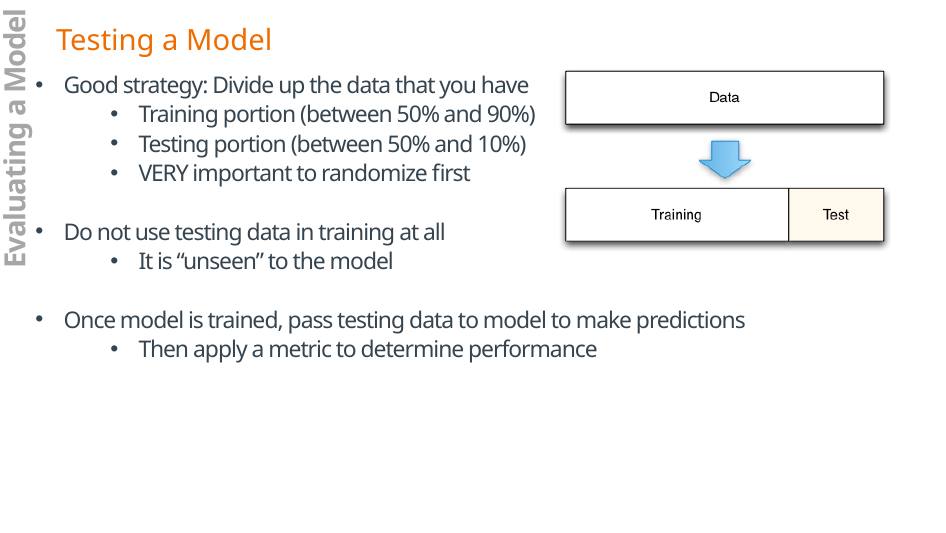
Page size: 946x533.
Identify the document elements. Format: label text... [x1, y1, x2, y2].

text_box Good strategy: Divide up the data that you have Training portion (between 50% and 90%) Testing portion (between 50% and 10%) VERY important to randomize first Do not use testing data in training at all It is “unseen” to the model Once model is trained, pass testing data to model to make predictions Then apply a metric to determine performance [33, 68, 911, 404]
text_box Testing a Model [53, 18, 886, 57]
text_box [559, 68, 891, 252]
text_box Evaluating a Model [0, 8, 32, 485]
